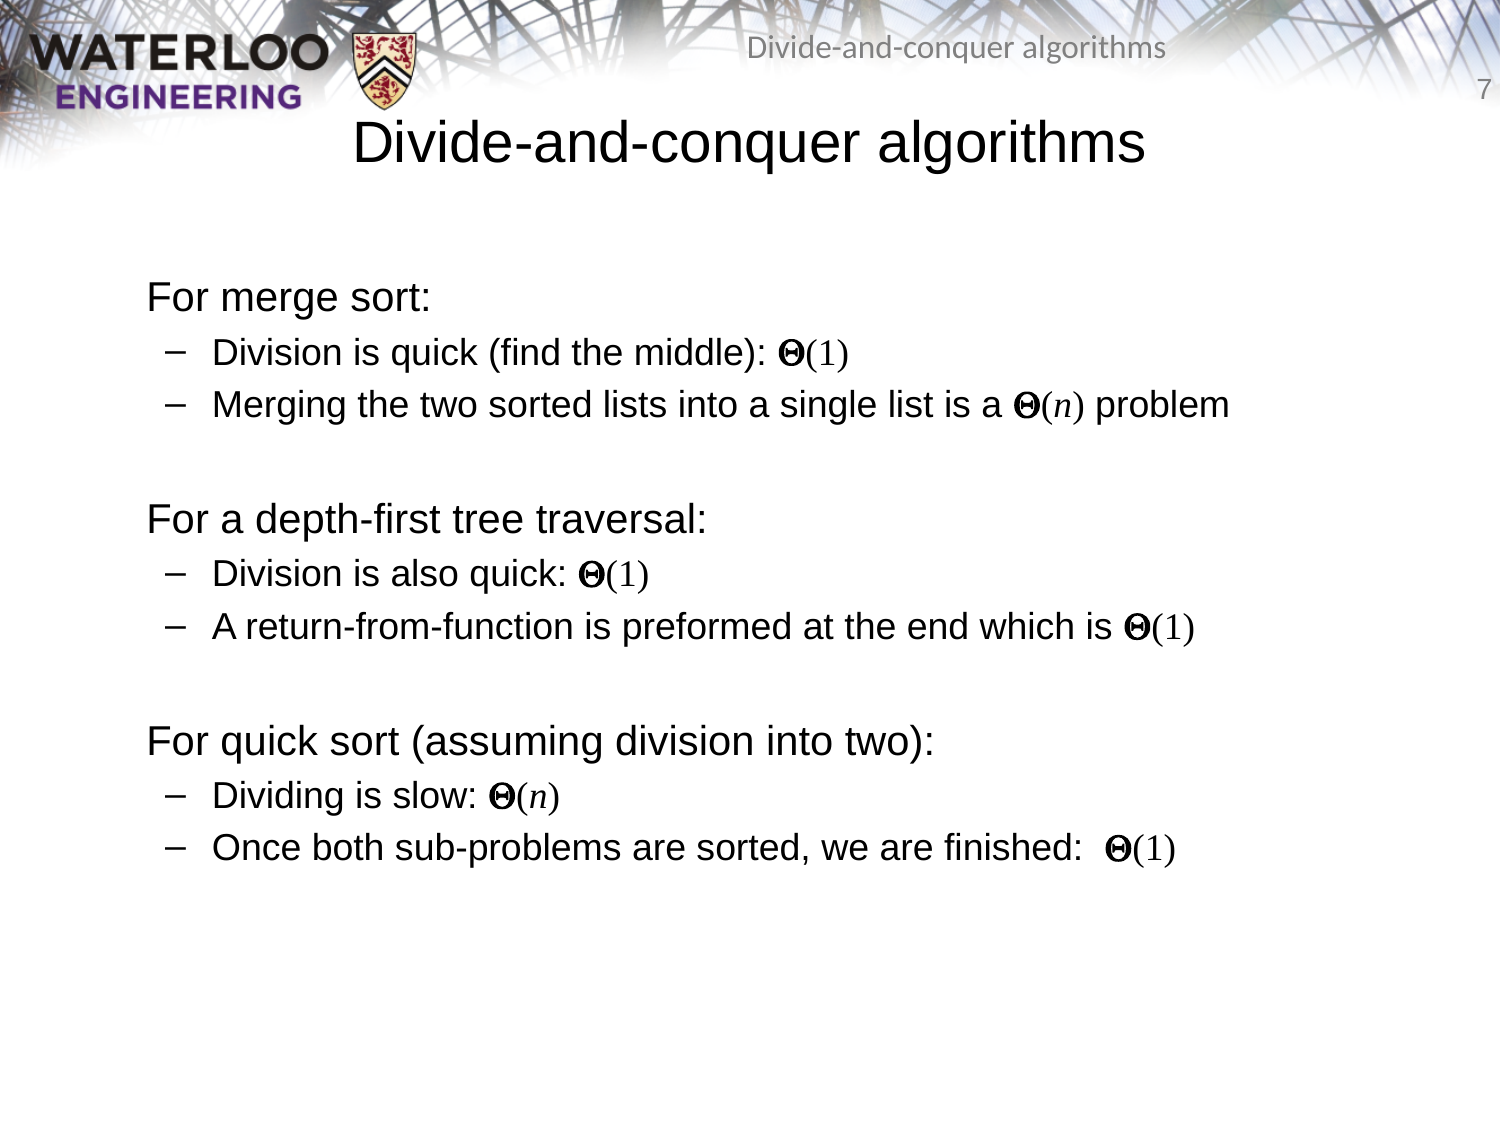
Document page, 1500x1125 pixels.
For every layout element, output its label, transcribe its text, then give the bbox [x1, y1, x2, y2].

picture [0, 0, 1500, 1125]
list For merge sort: Division is quick (find the middle): Q(1) Merging the two sorted lists into a single list is a Q(n) problem For a depth-first tree traversal: Division is also quick: Q(1) A return-from-function is preformed at the end which is Q(1) For quick sort (assuming division into two): Dividing is slow: Q(n) Once both sub-problems are sorted, we are finished: Q(1) [74, 262, 1426, 1006]
title Divide-and-conquer algorithms [74, 44, 1426, 233]
